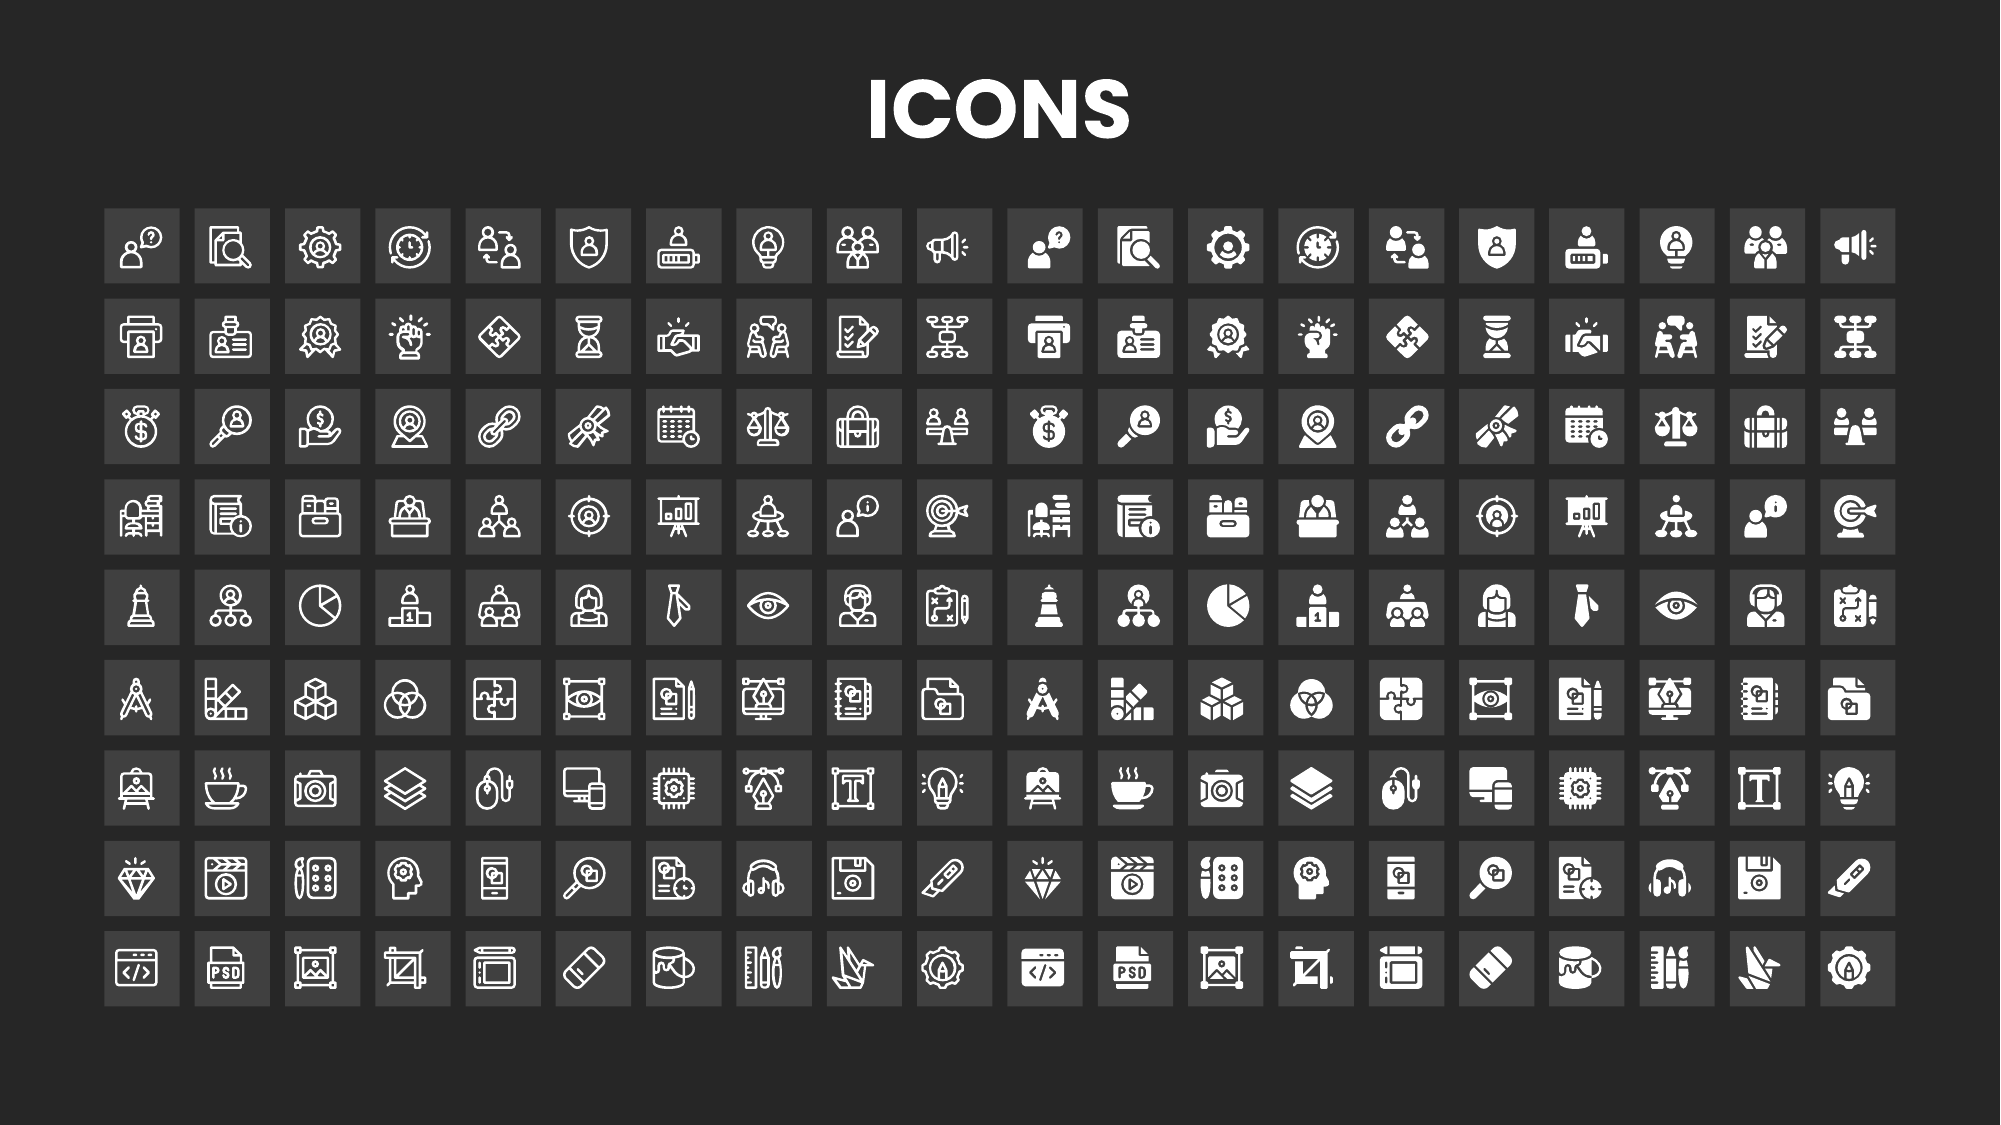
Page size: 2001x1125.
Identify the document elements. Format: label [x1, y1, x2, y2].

text_box [834, 677, 872, 721]
text_box [1483, 315, 1511, 321]
text_box [1749, 584, 1782, 607]
text_box [1207, 584, 1250, 627]
text_box [1122, 231, 1160, 269]
text_box [1478, 226, 1516, 269]
text_box [1213, 856, 1244, 900]
text_box [1035, 616, 1063, 627]
text_box [1117, 226, 1148, 264]
text_box [1126, 767, 1131, 780]
text_box [219, 767, 225, 780]
text_box [475, 767, 514, 810]
text_box [1747, 611, 1765, 627]
text_box [569, 226, 608, 269]
text_box [1508, 612, 1516, 627]
text_box [1296, 226, 1340, 269]
text_box [921, 946, 964, 989]
text_box [1296, 616, 1307, 627]
text_box [483, 253, 498, 264]
text_box [122, 405, 160, 448]
text_box [1032, 519, 1051, 538]
text_box [1840, 799, 1858, 805]
text_box [1027, 323, 1071, 344]
text_box [1210, 677, 1232, 700]
text_box [298, 584, 342, 627]
text_box [1869, 618, 1877, 625]
text_box [1869, 594, 1877, 600]
text_box [1751, 417, 1755, 431]
text_box [563, 856, 606, 900]
text_box [1112, 804, 1145, 810]
text_box [744, 946, 758, 989]
text_box [1214, 769, 1229, 773]
text_box [1836, 528, 1865, 538]
text_box [575, 315, 603, 359]
text_box [1469, 967, 1491, 989]
text_box [1386, 517, 1413, 538]
text_box [657, 494, 700, 538]
text_box [1126, 692, 1139, 714]
text_box [1861, 229, 1867, 260]
text_box [1488, 620, 1506, 627]
text_box [478, 226, 498, 252]
text_box [1648, 677, 1692, 708]
text_box [1851, 232, 1860, 257]
text_box [1846, 787, 1852, 797]
text_box [117, 767, 155, 810]
text_box [119, 315, 163, 359]
text_box [1116, 984, 1149, 989]
text_box [1299, 500, 1310, 518]
text_box [1293, 856, 1330, 900]
text_box [1559, 767, 1602, 810]
text_box [478, 405, 521, 448]
text_box [1670, 504, 1683, 515]
text_box [1781, 430, 1788, 448]
text_box [1479, 856, 1512, 890]
text_box [1052, 524, 1071, 538]
text_box [1757, 589, 1775, 612]
text_box [563, 767, 606, 810]
text_box [1827, 677, 1871, 721]
text_box [294, 857, 305, 900]
text_box [1304, 323, 1336, 359]
text_box [1035, 502, 1048, 518]
text_box [388, 606, 432, 627]
text_box [1021, 948, 1064, 959]
text_box [212, 767, 218, 780]
text_box [383, 679, 427, 719]
text_box [115, 948, 158, 987]
text_box [1389, 767, 1420, 803]
text_box [1744, 226, 1788, 269]
text_box [1469, 792, 1492, 803]
text_box [209, 494, 252, 538]
text_box [666, 584, 691, 627]
text_box [299, 315, 342, 359]
text_box [1475, 494, 1519, 538]
text_box [1744, 509, 1767, 538]
text_box [921, 767, 964, 810]
text_box [204, 677, 248, 721]
text_box [1206, 514, 1250, 538]
text_box [1140, 947, 1148, 954]
text_box [1653, 859, 1687, 897]
text_box [1602, 253, 1608, 264]
text_box [1117, 323, 1161, 358]
text_box [1488, 612, 1506, 620]
text_box [1738, 856, 1781, 900]
text_box [1382, 779, 1405, 810]
text_box [481, 856, 509, 900]
text_box [1834, 315, 1877, 358]
text_box [1309, 584, 1327, 605]
text_box [1233, 702, 1244, 721]
text_box [1834, 407, 1850, 426]
text_box [926, 315, 969, 358]
text_box [1131, 683, 1148, 700]
text_box [1052, 494, 1068, 500]
text_box [1023, 794, 1062, 810]
text_box [921, 677, 964, 721]
text_box [1664, 441, 1687, 447]
text_box [1116, 946, 1149, 962]
text_box [746, 406, 790, 447]
text_box [1037, 333, 1061, 359]
text_box [1834, 237, 1850, 253]
text_box [1311, 494, 1337, 518]
text_box [227, 767, 233, 780]
text_box [1747, 856, 1771, 869]
text_box [1290, 948, 1330, 989]
text_box [1054, 502, 1070, 508]
text_box [1494, 804, 1512, 810]
text_box [1751, 432, 1755, 448]
text_box [1654, 406, 1698, 439]
text_box [1224, 500, 1233, 513]
text_box [1213, 703, 1221, 721]
text_box [1565, 405, 1603, 416]
text_box [1678, 946, 1689, 959]
text_box [1125, 505, 1161, 538]
text_box [1387, 864, 1415, 887]
text_box [1117, 504, 1123, 538]
text_box [953, 407, 969, 426]
text_box [1678, 968, 1689, 989]
text_box [839, 584, 877, 627]
text_box [1834, 427, 1849, 436]
text_box [1577, 226, 1596, 247]
text_box [836, 226, 879, 269]
text_box [567, 405, 611, 448]
text_box [1389, 946, 1415, 955]
text_box [1469, 767, 1508, 790]
text_box [1299, 405, 1337, 448]
text_box [836, 315, 880, 359]
text_box [1390, 253, 1406, 264]
text_box [1113, 963, 1152, 982]
text_box [1309, 606, 1327, 627]
text_box [1379, 677, 1423, 721]
text_box [652, 677, 685, 721]
text_box [757, 876, 770, 895]
text_box [1052, 517, 1070, 523]
text_box [1111, 690, 1124, 698]
text_box [921, 858, 964, 898]
text_box [657, 248, 700, 269]
text_box [391, 405, 429, 448]
text_box [831, 946, 875, 989]
text_box [1483, 353, 1511, 359]
text_box [1827, 858, 1871, 898]
text_box [1209, 494, 1222, 501]
text_box [831, 856, 875, 900]
text_box [478, 315, 521, 359]
text_box [388, 226, 431, 269]
text_box [1024, 881, 1061, 900]
text_box [1602, 334, 1608, 352]
text_box [1475, 405, 1519, 448]
text_box [652, 767, 696, 810]
text_box [1845, 425, 1866, 446]
text_box [563, 677, 606, 721]
text_box [1494, 782, 1512, 788]
text_box [401, 584, 419, 605]
text_box [759, 946, 770, 989]
text_box [1648, 709, 1691, 720]
text_box [1757, 432, 1775, 448]
text_box [1760, 613, 1771, 619]
text_box [1111, 856, 1154, 870]
text_box [1864, 407, 1875, 418]
text_box [1132, 315, 1145, 321]
text_box [1594, 680, 1602, 688]
text_box [752, 226, 785, 269]
text_box [1469, 883, 1486, 900]
text_box [1574, 594, 1590, 627]
text_box [1478, 611, 1486, 627]
text_box [1387, 889, 1415, 900]
text_box [1769, 316, 1777, 324]
text_box [383, 767, 427, 811]
text_box [742, 859, 785, 897]
text_box [1738, 767, 1781, 810]
text_box [298, 226, 342, 269]
text_box [1588, 595, 1599, 611]
text_box [119, 494, 163, 538]
text_box [1655, 600, 1697, 620]
text_box [1740, 677, 1773, 721]
text_box [742, 677, 785, 721]
text_box [563, 946, 606, 989]
text_box [1200, 946, 1244, 989]
text_box [1744, 417, 1750, 431]
text_box [669, 226, 688, 247]
text_box [1143, 707, 1154, 721]
text_box [926, 231, 959, 264]
text_box [1648, 882, 1652, 893]
text_box [1572, 329, 1601, 357]
text_box [1648, 767, 1692, 792]
text_box [209, 315, 252, 359]
text_box [1417, 946, 1423, 955]
text_box [1026, 677, 1059, 721]
text_box [204, 856, 248, 900]
text_box [1411, 517, 1429, 538]
text_box [652, 946, 696, 989]
text_box [1654, 510, 1698, 538]
text_box [1118, 767, 1124, 780]
text_box [1206, 427, 1215, 448]
text_box [570, 584, 608, 627]
text_box [1206, 226, 1250, 269]
text_box [1565, 248, 1601, 269]
text_box [1593, 712, 1602, 720]
text_box [1117, 405, 1161, 448]
text_box [657, 405, 700, 448]
text_box [294, 769, 337, 808]
text_box [1661, 804, 1679, 810]
text_box [1475, 946, 1513, 983]
text_box [657, 329, 700, 357]
text_box [127, 584, 155, 627]
text_box [478, 584, 521, 627]
text_box [1655, 315, 1685, 359]
text_box [1482, 584, 1511, 612]
text_box [1861, 417, 1877, 426]
text_box [298, 405, 342, 448]
text_box [1026, 767, 1060, 793]
text_box [207, 946, 245, 989]
text_box [383, 946, 427, 989]
text_box [1862, 427, 1877, 436]
text_box [1841, 254, 1850, 265]
text_box [926, 408, 942, 426]
text_box [497, 231, 513, 242]
text_box [926, 584, 959, 627]
text_box [1035, 315, 1063, 321]
text_box [204, 782, 248, 810]
text_box [1386, 601, 1429, 627]
text_box [1778, 325, 1788, 334]
text_box [117, 867, 155, 900]
text_box [856, 494, 880, 518]
text_box [473, 946, 516, 954]
text_box [1329, 611, 1340, 627]
text_box [567, 494, 611, 538]
text_box [1387, 856, 1415, 862]
text_box [1688, 882, 1692, 893]
text_box [771, 946, 782, 989]
text_box [1398, 494, 1417, 515]
text_box [1677, 322, 1698, 359]
text_box [1663, 876, 1676, 894]
text_box [1111, 699, 1132, 721]
text_box [1666, 946, 1676, 957]
text_box [1052, 870, 1061, 880]
text_box [1379, 956, 1423, 989]
text_box [1660, 226, 1693, 257]
text_box [306, 856, 337, 900]
text_box [1306, 507, 1317, 518]
text_box [1200, 696, 1219, 721]
text_box [1651, 946, 1664, 989]
text_box [1765, 341, 1772, 348]
text_box [1207, 315, 1250, 359]
text_box [1781, 417, 1788, 431]
text_box [209, 405, 252, 448]
text_box [1133, 767, 1139, 780]
text_box [1408, 243, 1429, 269]
text_box [1406, 231, 1421, 241]
text_box [836, 509, 859, 538]
text_box [1209, 502, 1222, 513]
text_box [1666, 958, 1677, 982]
text_box [1290, 679, 1333, 719]
text_box [1223, 684, 1242, 721]
text_box [1111, 677, 1124, 688]
text_box [1767, 611, 1785, 627]
text_box [1485, 322, 1508, 351]
text_box [1044, 584, 1055, 590]
text_box [1117, 494, 1152, 503]
text_box [1744, 430, 1750, 448]
text_box [1666, 983, 1677, 989]
text_box [1766, 253, 1777, 269]
text_box [1654, 591, 1698, 605]
text_box [1827, 946, 1871, 989]
text_box [1494, 789, 1512, 803]
text_box [1769, 589, 1775, 597]
text_box [1834, 767, 1871, 797]
text_box [1130, 521, 1141, 525]
text_box [1386, 226, 1406, 251]
text_box [746, 494, 790, 538]
text_box [1111, 781, 1154, 802]
text_box [1201, 870, 1211, 877]
text_box [1575, 584, 1589, 592]
text_box [687, 680, 696, 721]
text_box [1379, 946, 1388, 955]
text_box [1857, 678, 1865, 686]
text_box [396, 314, 423, 360]
text_box [1200, 856, 1211, 870]
text_box [1296, 519, 1340, 538]
text_box [1047, 226, 1071, 249]
text_box [1386, 405, 1429, 448]
text_box [1200, 772, 1244, 808]
text_box [1672, 494, 1681, 503]
text_box [1764, 494, 1788, 518]
text_box [139, 226, 163, 249]
text_box [119, 241, 143, 269]
text_box [120, 677, 153, 721]
text_box [1021, 961, 1065, 987]
text_box [1024, 869, 1054, 880]
text_box [1386, 315, 1429, 359]
text_box [1757, 417, 1775, 431]
text_box [1678, 960, 1688, 967]
text_box [1593, 690, 1602, 706]
text_box [1565, 494, 1608, 538]
text_box [1558, 856, 1602, 900]
text_box [652, 856, 696, 900]
text_box [1768, 330, 1783, 345]
text_box [294, 677, 337, 721]
text_box [961, 594, 969, 625]
text_box [926, 494, 969, 538]
text_box [1234, 497, 1248, 508]
text_box [747, 591, 790, 620]
text_box [836, 405, 880, 448]
text_box [1834, 494, 1877, 528]
text_box [1027, 241, 1051, 269]
text_box [1756, 405, 1775, 416]
text_box [500, 243, 521, 269]
text_box [1834, 584, 1867, 627]
text_box [1469, 677, 1513, 721]
text_box [1558, 946, 1602, 989]
text_box [387, 856, 423, 900]
text_box [1200, 878, 1211, 900]
text_box [473, 956, 516, 989]
text_box [1744, 315, 1777, 358]
text_box [298, 494, 342, 538]
text_box [1399, 593, 1415, 600]
text_box [1027, 509, 1033, 537]
text_box [742, 767, 785, 810]
text_box [1040, 591, 1058, 602]
text_box [1565, 334, 1571, 352]
text_box [831, 767, 875, 810]
text_box [1403, 584, 1412, 592]
text_box [926, 425, 969, 446]
text_box [209, 226, 252, 269]
text_box [478, 494, 521, 538]
text_box [1667, 258, 1685, 264]
text_box [1565, 417, 1608, 448]
text_box [1030, 405, 1068, 448]
text_box [1868, 602, 1877, 618]
text_box [1049, 509, 1070, 515]
text_box [1290, 767, 1333, 810]
text_box [1738, 946, 1781, 989]
text_box [1133, 707, 1142, 721]
text_box [1558, 677, 1592, 721]
text_box [388, 494, 432, 538]
text_box [1659, 777, 1681, 803]
text_box [1214, 405, 1250, 445]
text_box [746, 315, 790, 359]
text_box [1111, 871, 1154, 900]
text_box [294, 946, 337, 989]
text_box [1040, 604, 1058, 615]
text_box [209, 584, 252, 627]
text_box [473, 677, 516, 721]
text_box [1498, 338, 1508, 351]
text_box [1117, 584, 1161, 627]
